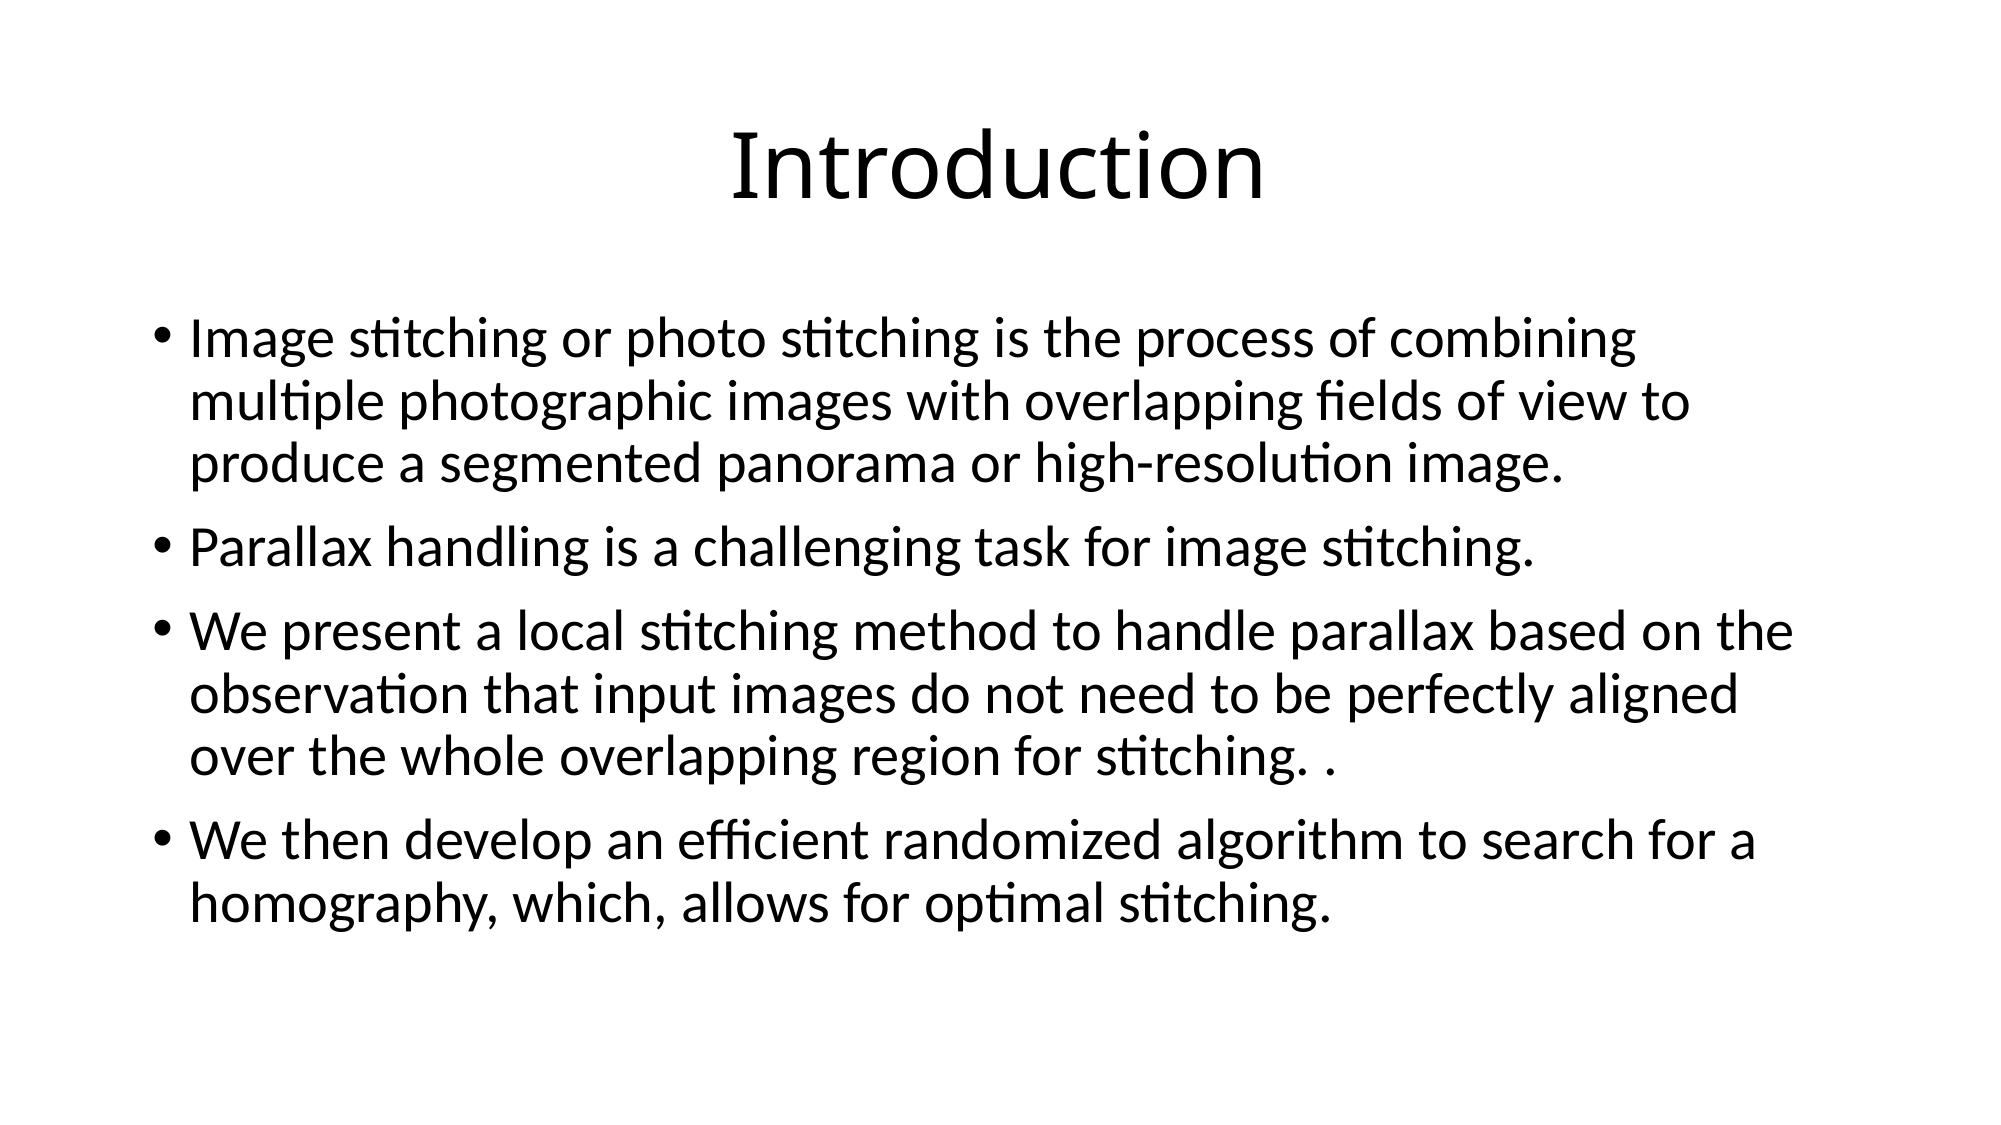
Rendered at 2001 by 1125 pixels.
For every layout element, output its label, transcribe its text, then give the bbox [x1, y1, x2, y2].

title Introduction [137, 59, 1863, 278]
list Image stitching or photo stitching is the process of combining multiple photographic images with overlapping fields of view to produce a segmented panorama or high-resolution image. Parallax handling is a challenging task for image stitching. We present a local stitching method to handle parallax based on the observation that input images do not need to be perfectly aligned over the whole overlapping region for stitching. . We then develop an efficient randomized algorithm to search for a homography, which, allows for optimal stitching. [137, 299, 1863, 1014]
